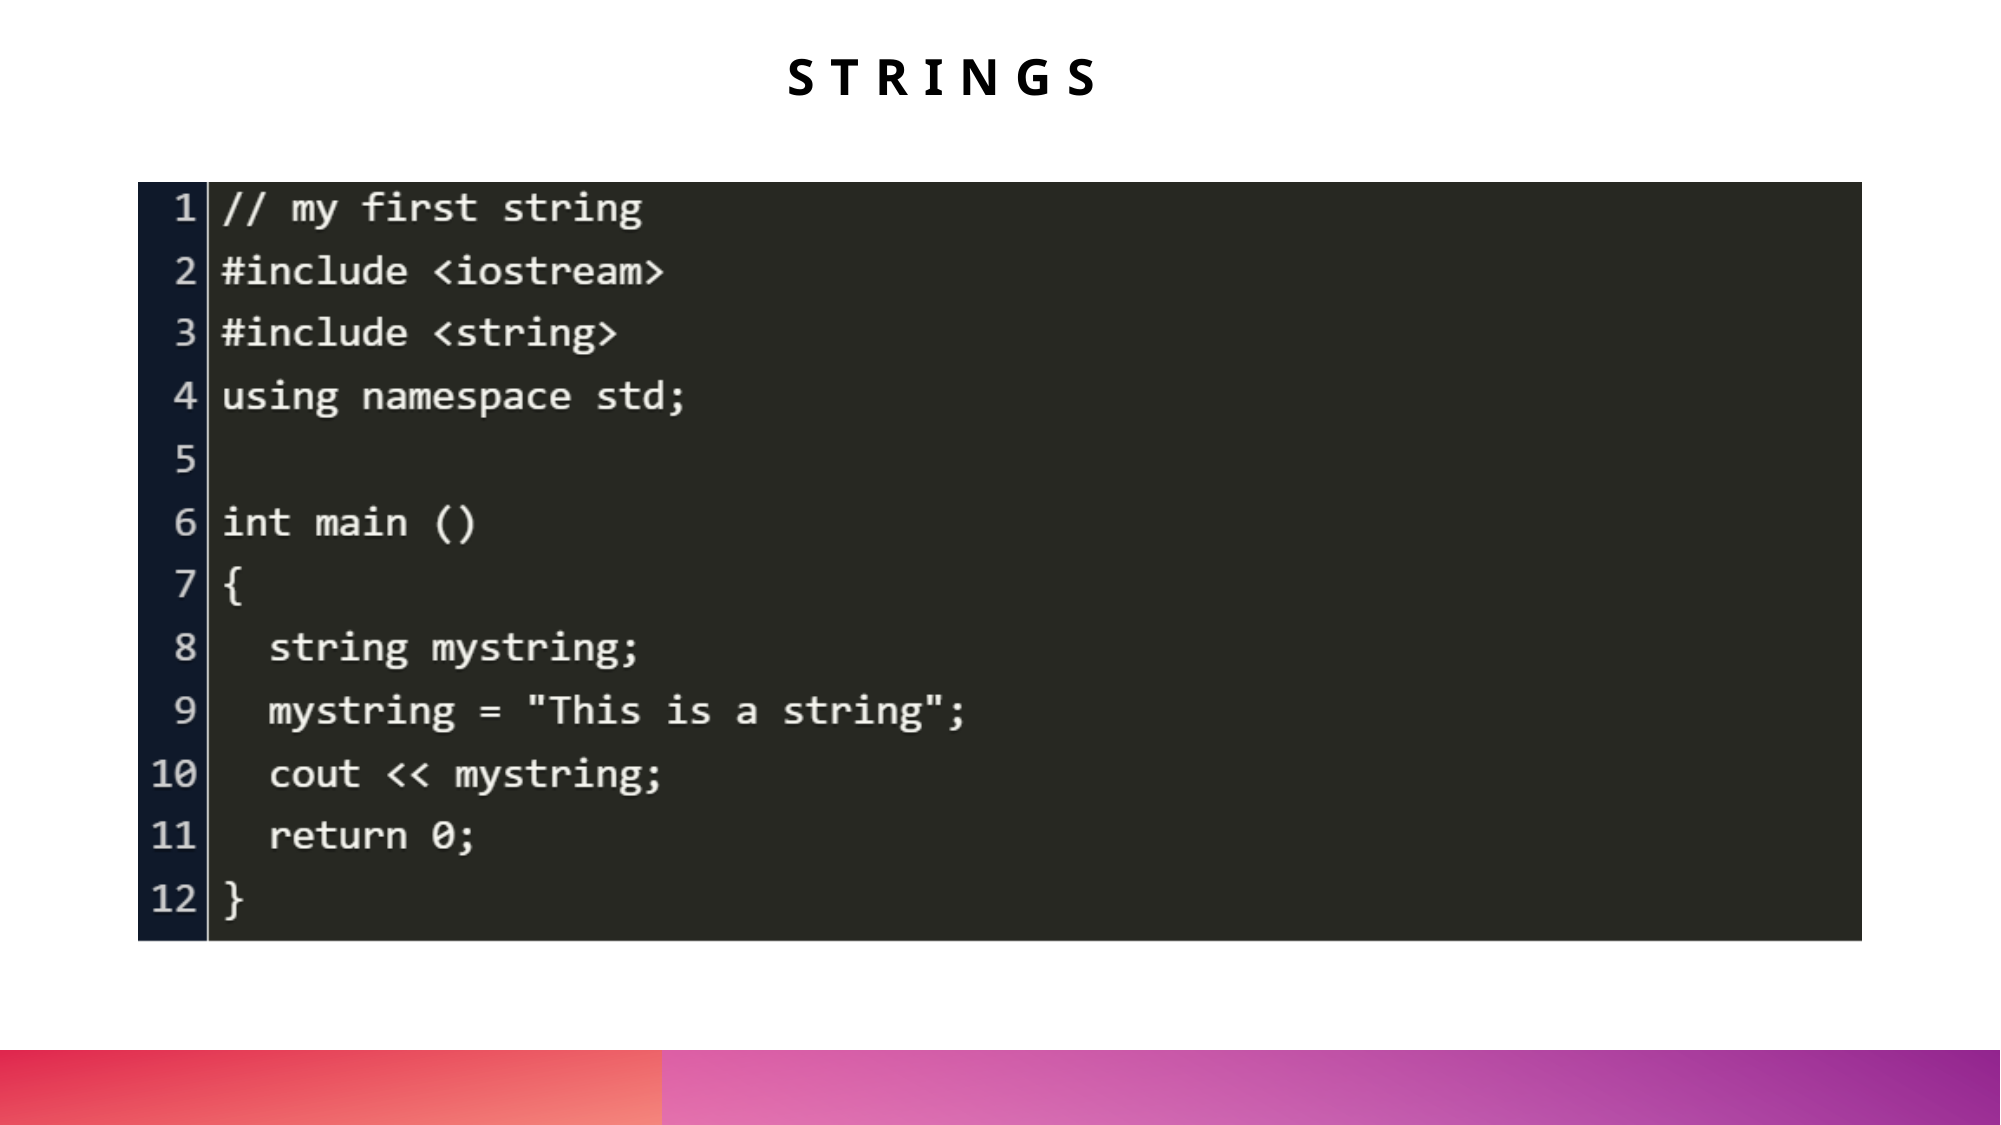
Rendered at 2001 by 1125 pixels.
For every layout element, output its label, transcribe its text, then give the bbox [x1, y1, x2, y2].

title Strings [191, 27, 1692, 105]
picture [138, 182, 1862, 943]
